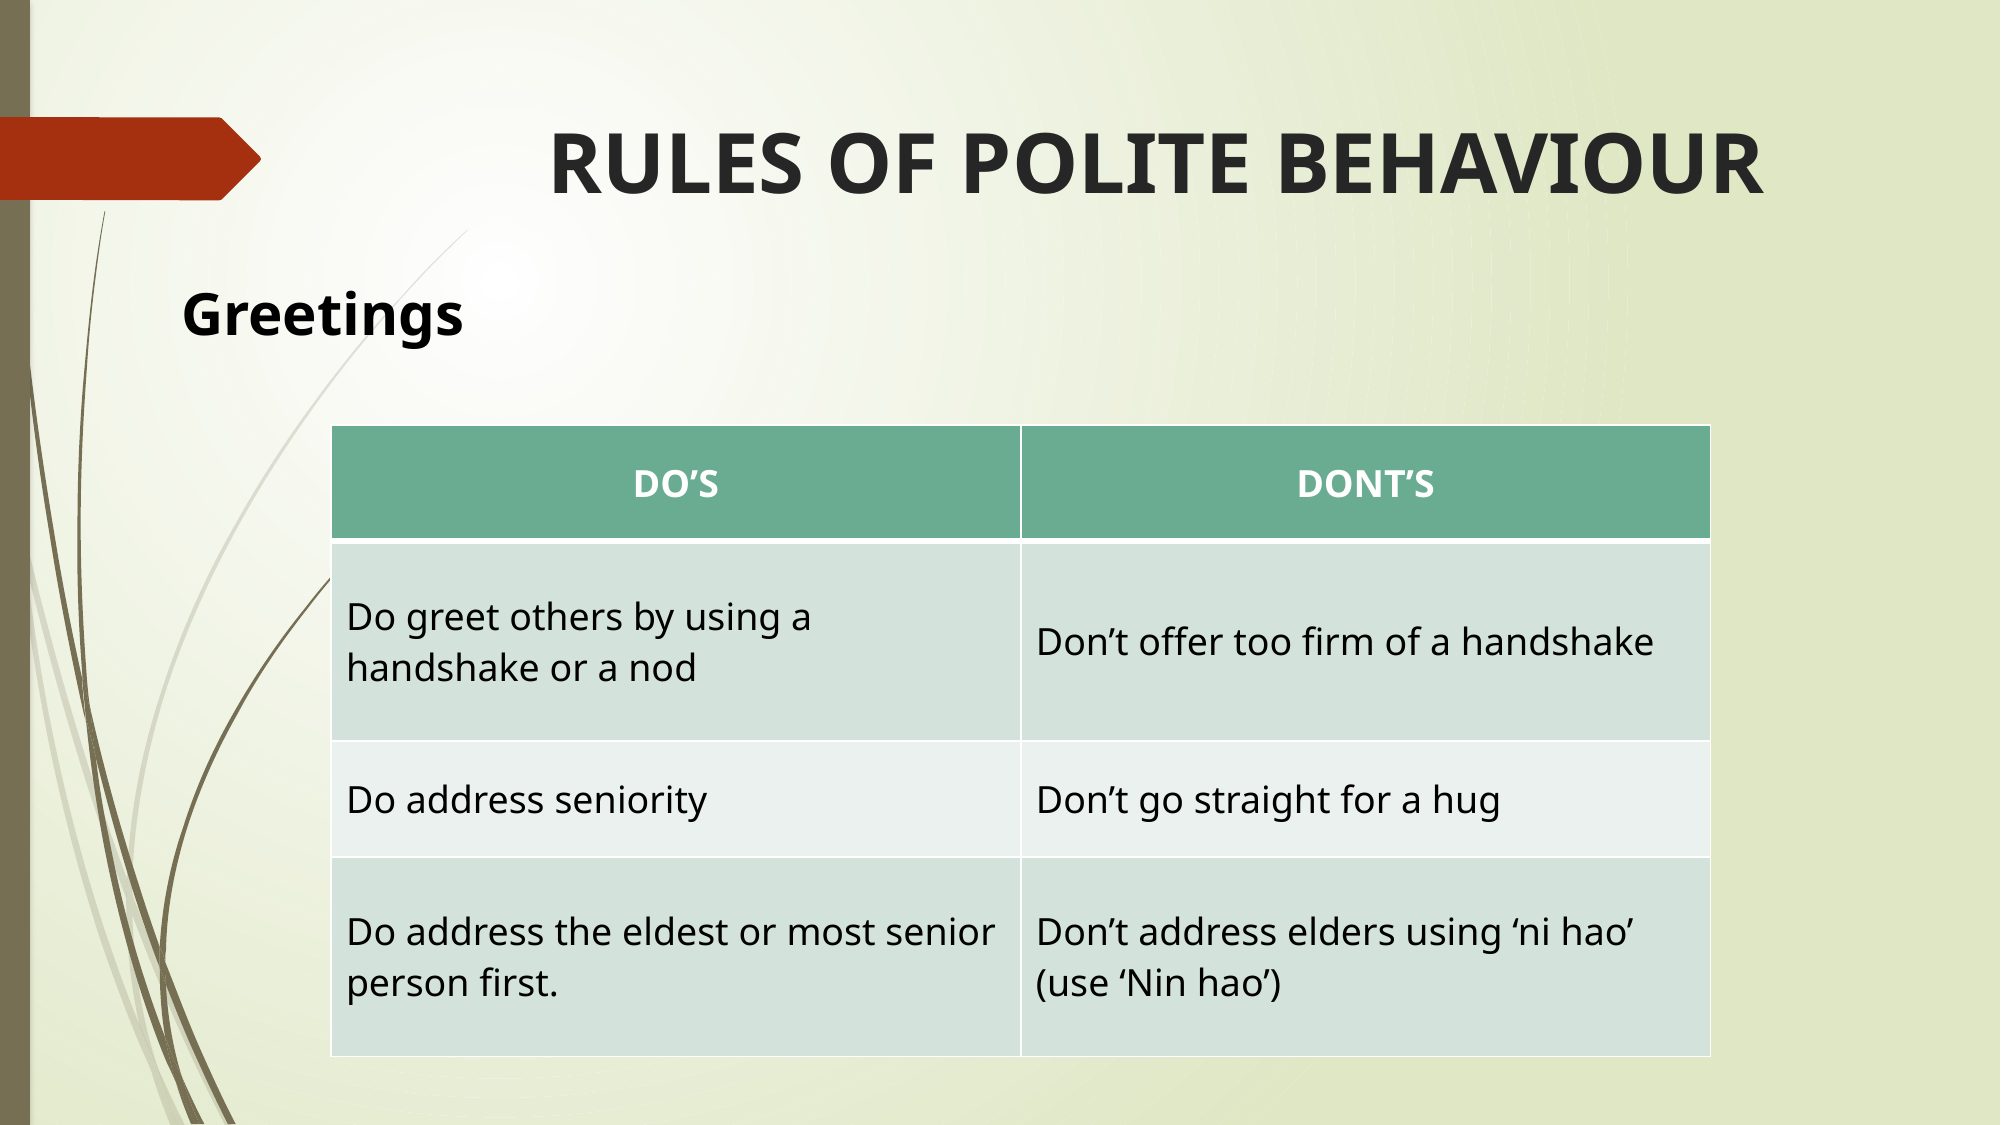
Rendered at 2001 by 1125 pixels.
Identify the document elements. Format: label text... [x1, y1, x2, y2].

table_cell Don’t address elders using ‘ni hao’ (use ‘Nin hao’) [1022, 858, 1710, 1056]
table_cell Do address seniority [332, 742, 1020, 856]
table_header DONT’S [1022, 426, 1710, 538]
table_cell Do greet others by using a handshake or a nod [332, 544, 1020, 740]
table_header DO’S [332, 426, 1020, 538]
title RULES OF POLITE BEHAVIOUR [425, 102, 1888, 313]
table_cell Don’t offer too firm of a handshake [1022, 544, 1710, 740]
table_cell Do address the eldest or most senior person first. [332, 858, 1020, 1056]
text_box Greetings [166, 269, 1641, 355]
table_cell Don’t go straight for a hug [1022, 742, 1710, 856]
